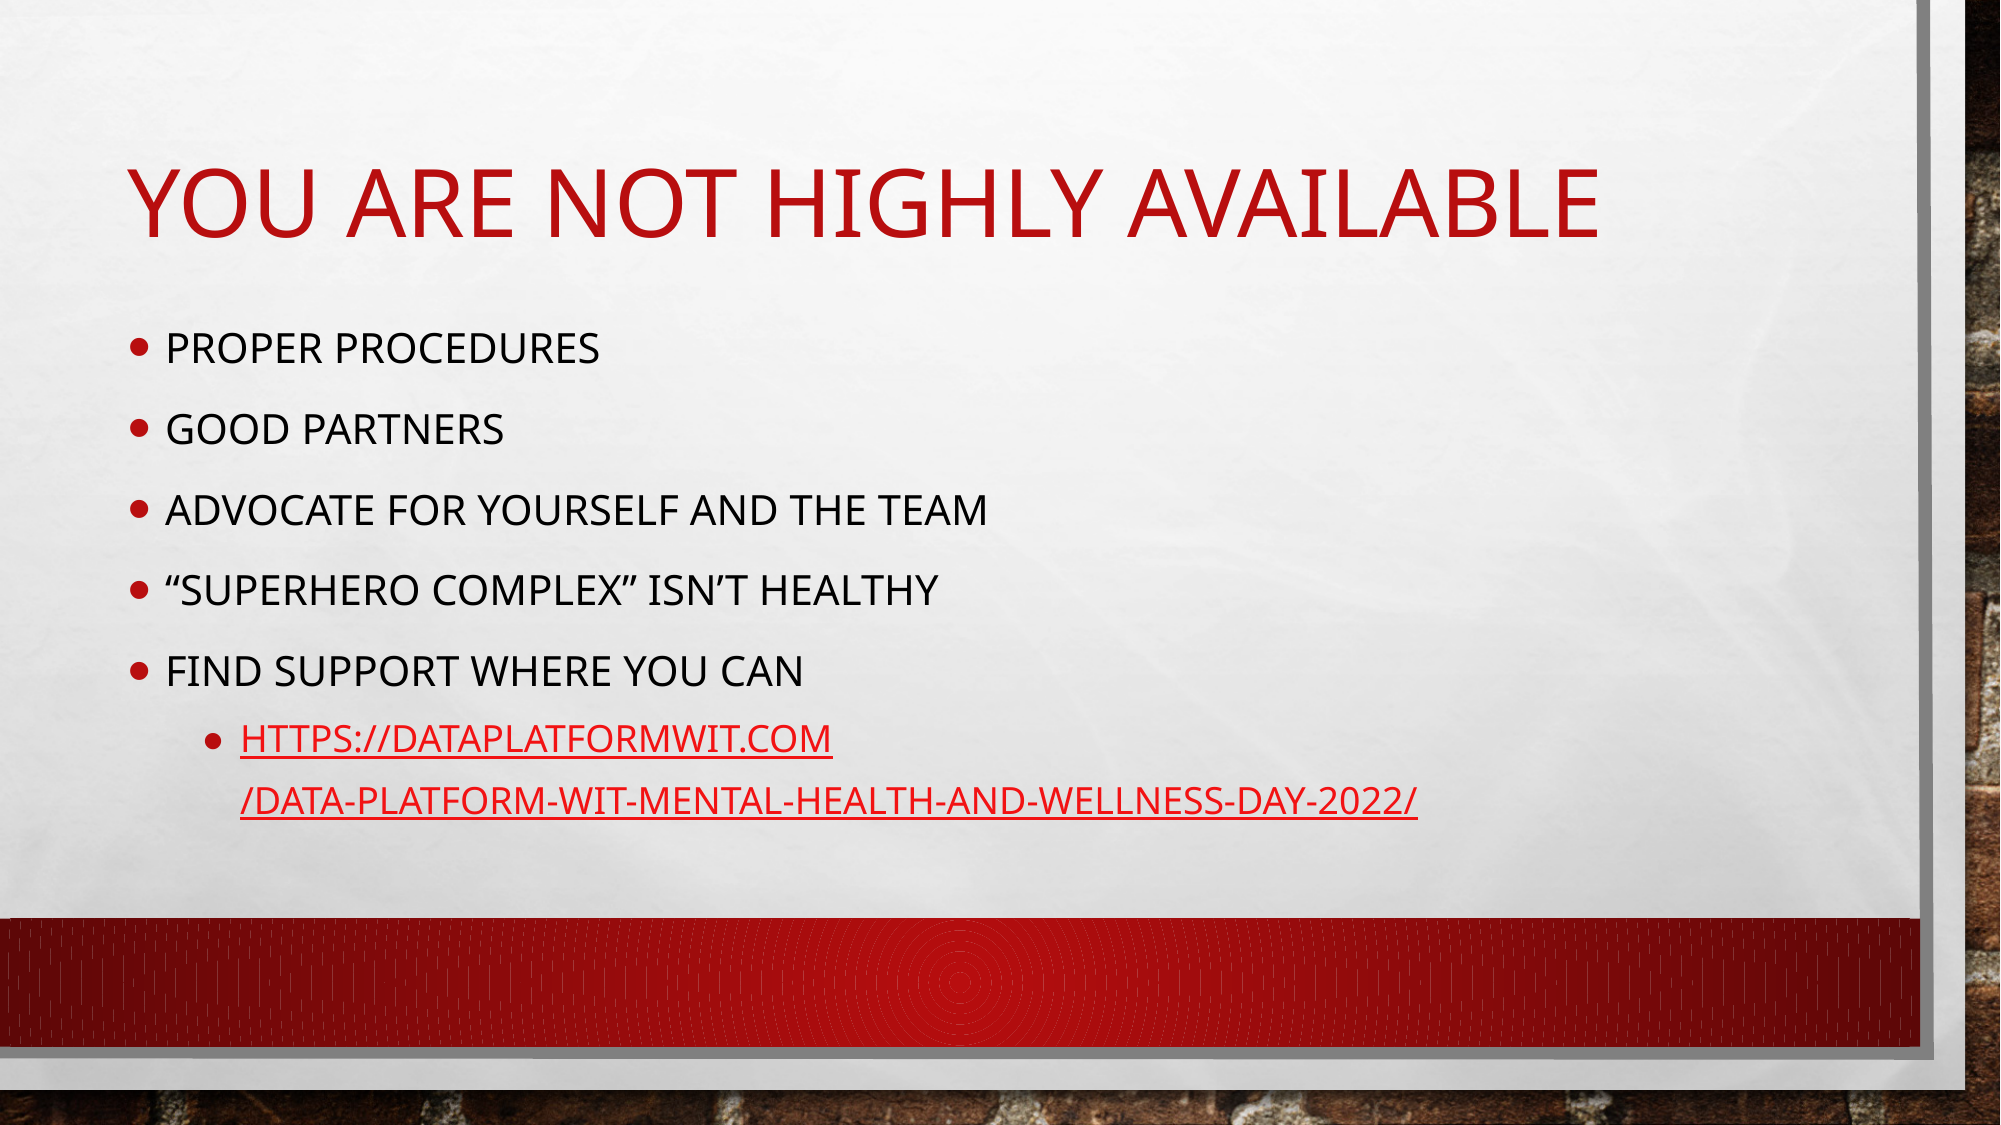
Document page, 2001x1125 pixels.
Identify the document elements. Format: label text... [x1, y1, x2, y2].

list Proper procedures Good partners Advocate for yourself and the team “superhero complex” isn’t healthy Find support where you can https://dataplatformwit.com/data-platform-wit-mental-health-and-wellness-day-2022/ [112, 338, 1818, 882]
picture [0, 0, 2000, 1125]
title You are not highly available [112, 112, 1818, 302]
